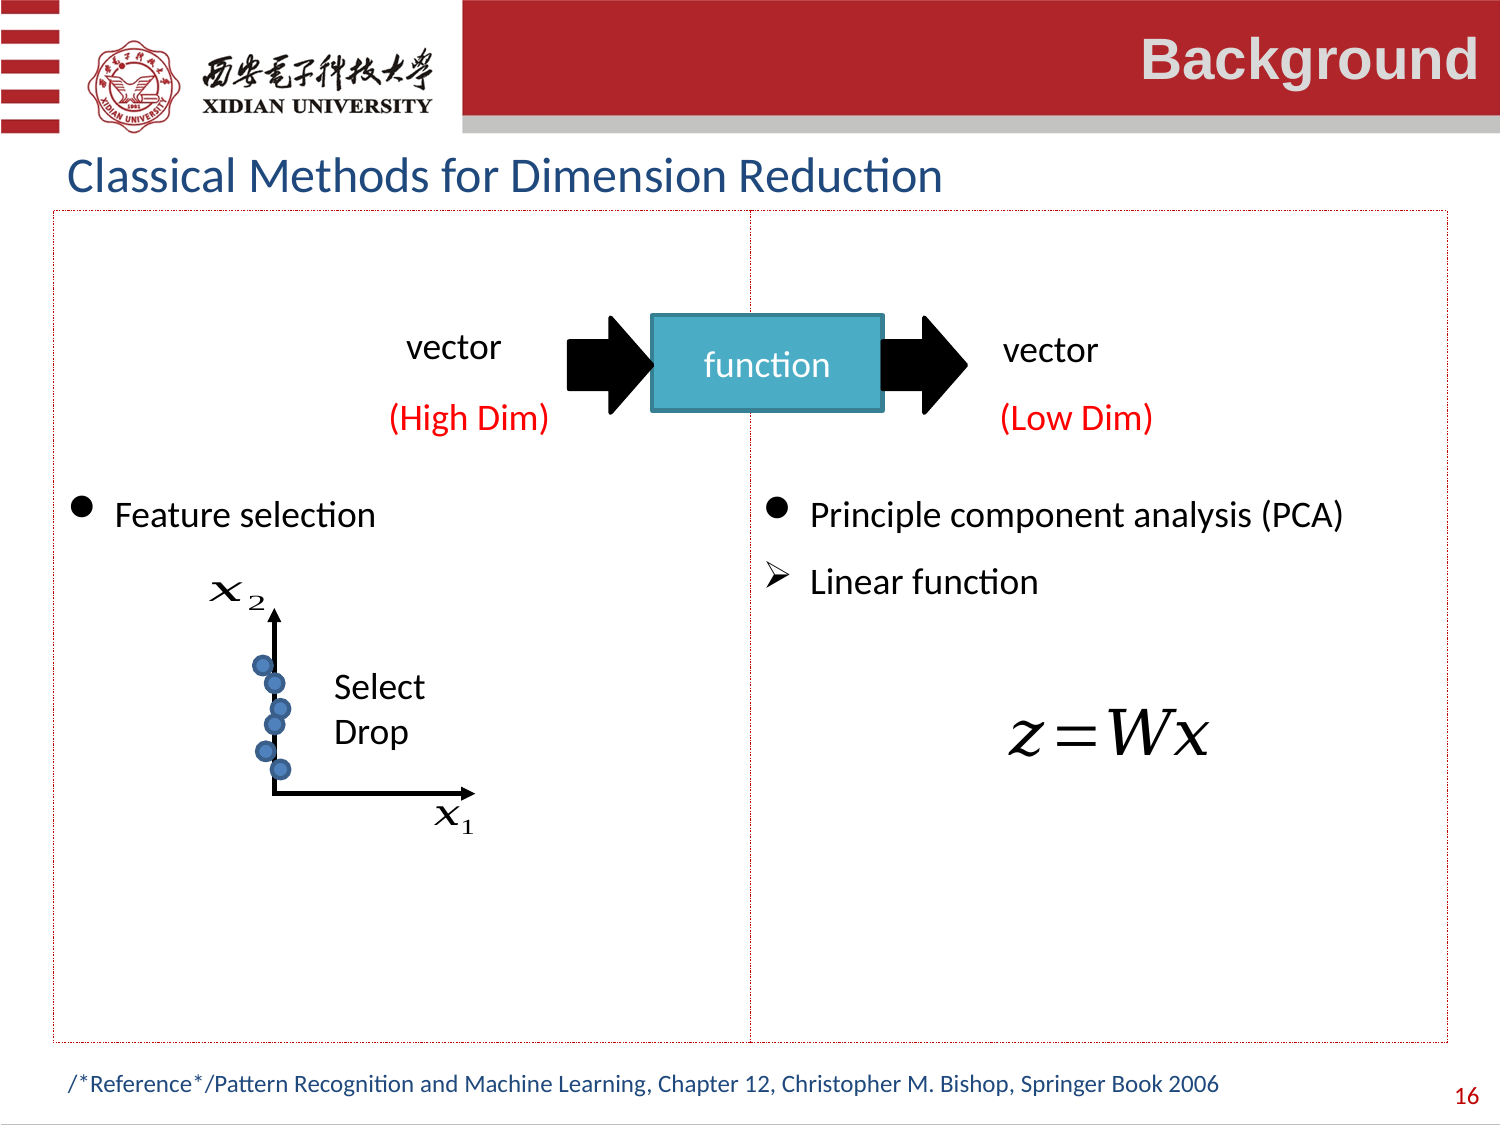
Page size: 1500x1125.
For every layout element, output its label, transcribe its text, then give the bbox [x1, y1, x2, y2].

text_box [338, 314, 1234, 447]
picture [0, 0, 1500, 1125]
text_box Principle component analysis (PCA) Linear function [751, 212, 1446, 610]
slide_number 16 [1144, 1064, 1495, 1125]
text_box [204, 569, 543, 840]
text_box /*Reference*/Pattern Recognition and Machine Learning, Chapter 12, Christopher M. Bishop, Springer Book 2006 [53, 1043, 1447, 1105]
text_box Feature selection [53, 212, 748, 542]
text_box Background [466, 19, 1499, 102]
text_box [51, 542, 745, 1045]
text_box [751, 210, 1449, 1043]
text_box Classical Methods for Dimension Reduction [53, 148, 1447, 210]
